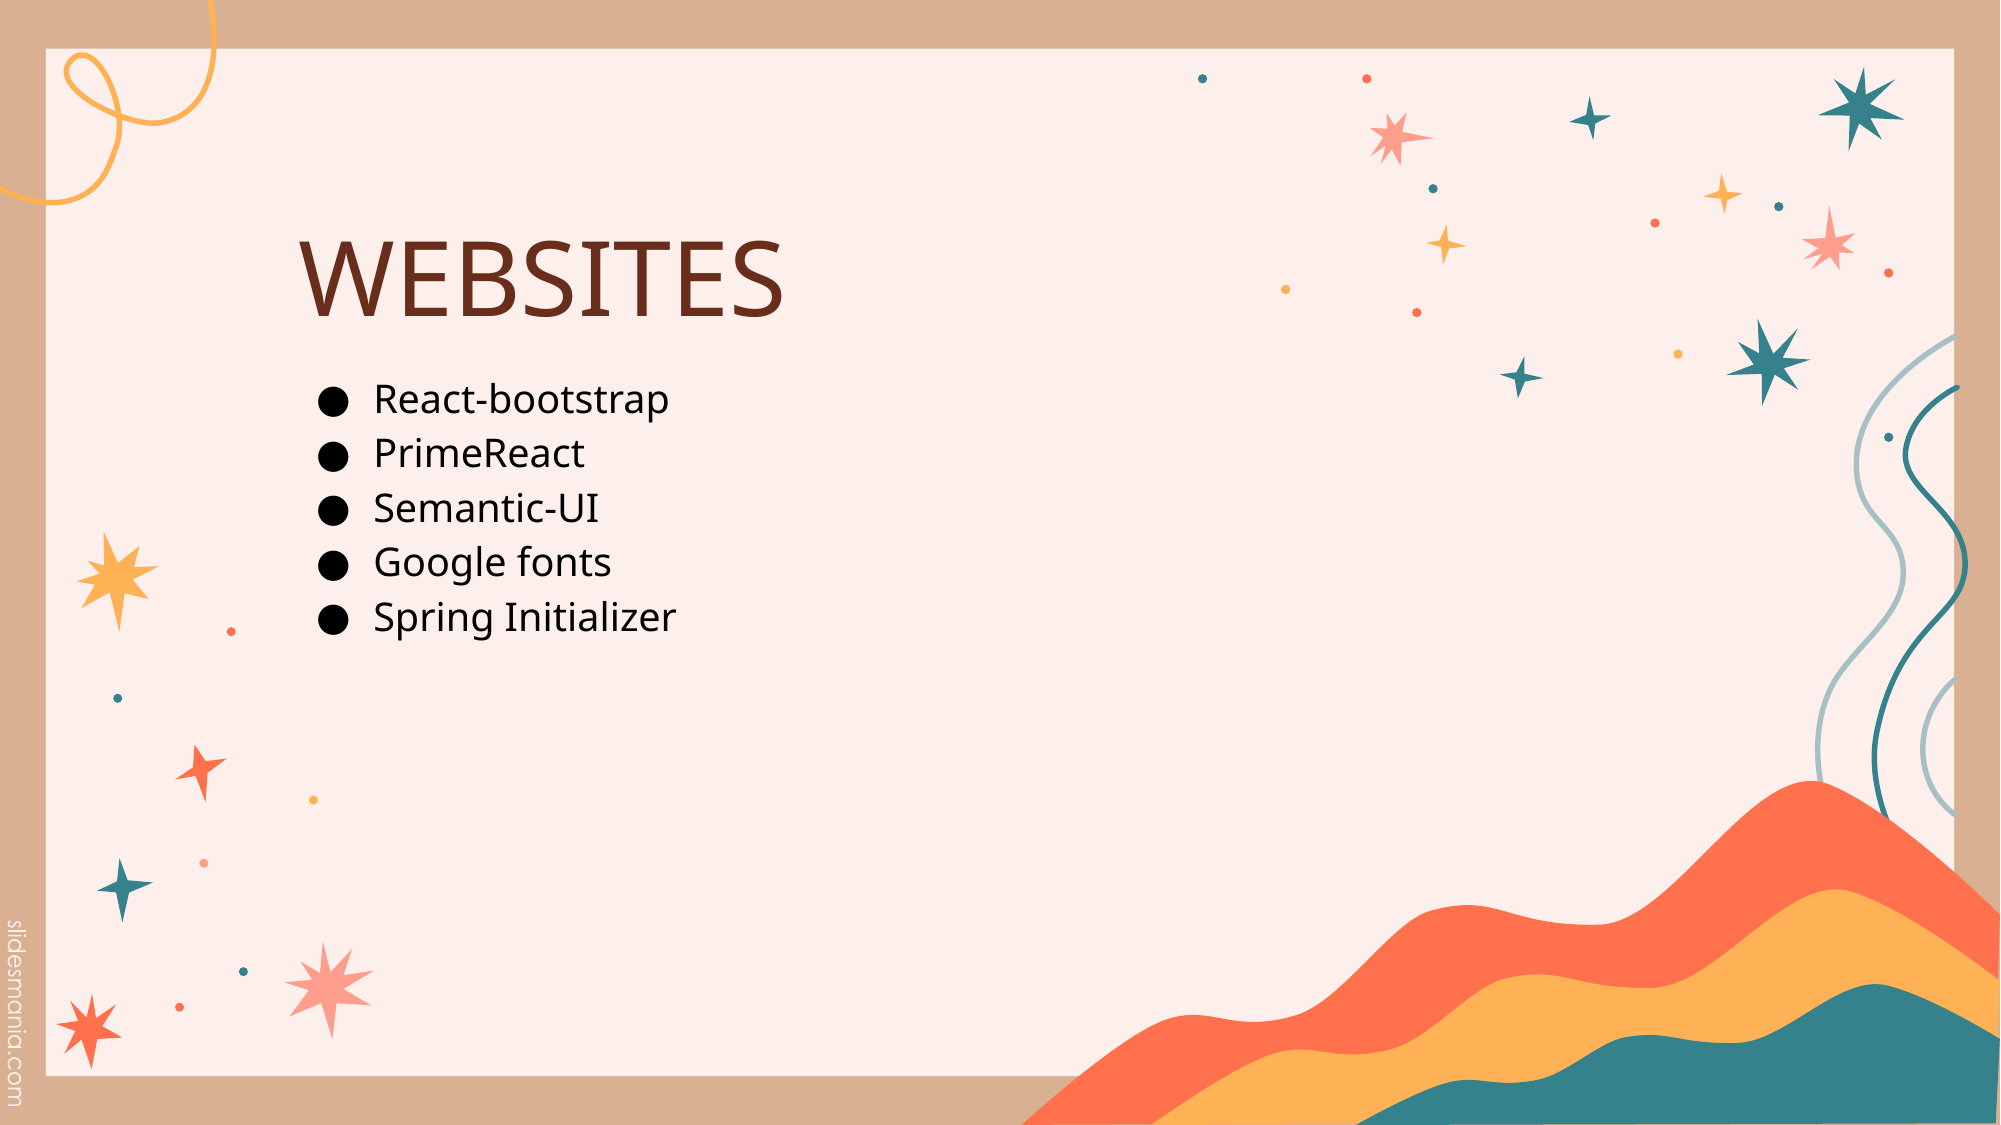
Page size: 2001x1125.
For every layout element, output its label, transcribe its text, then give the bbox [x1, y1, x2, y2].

title WEBSITES [278, 212, 1557, 338]
list React-bootstrap PrimeReact Semantic-UI Google fonts Spring Initializer [278, 346, 1557, 913]
